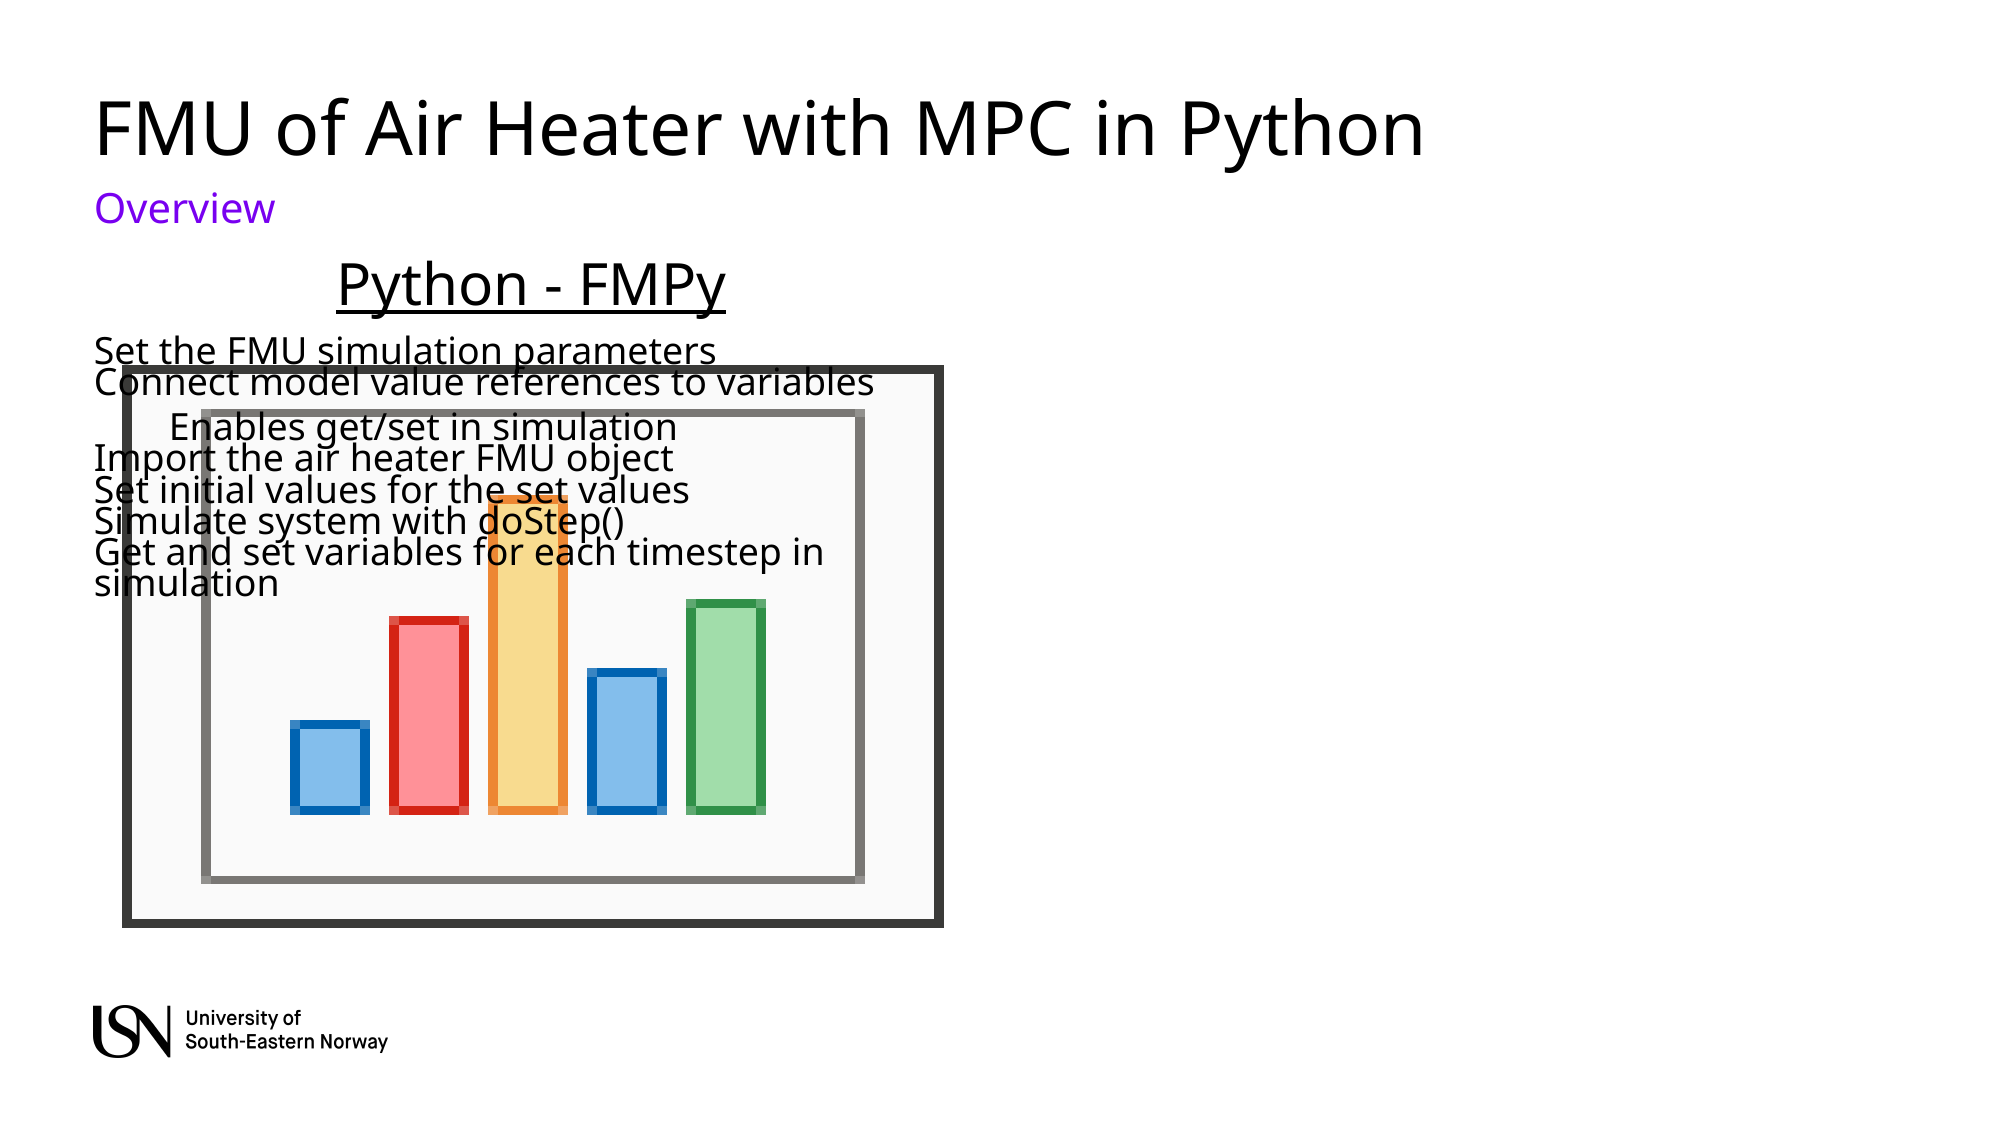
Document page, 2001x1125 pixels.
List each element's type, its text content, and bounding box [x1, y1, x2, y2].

text_box Set the FMU simulation parameters Connect model value references to variables Enables get/set in simulation Import the air heater FMU object Set initial values for the set values Simulate system with doStep() Get and set variables for each timestep in simulation [93, 340, 974, 954]
title FMU of Air Heater with MPC in Python [93, 83, 1595, 172]
picture [93, 1005, 388, 1058]
list Overview [93, 179, 1595, 230]
text_box Python - FMPy [89, 239, 974, 325]
